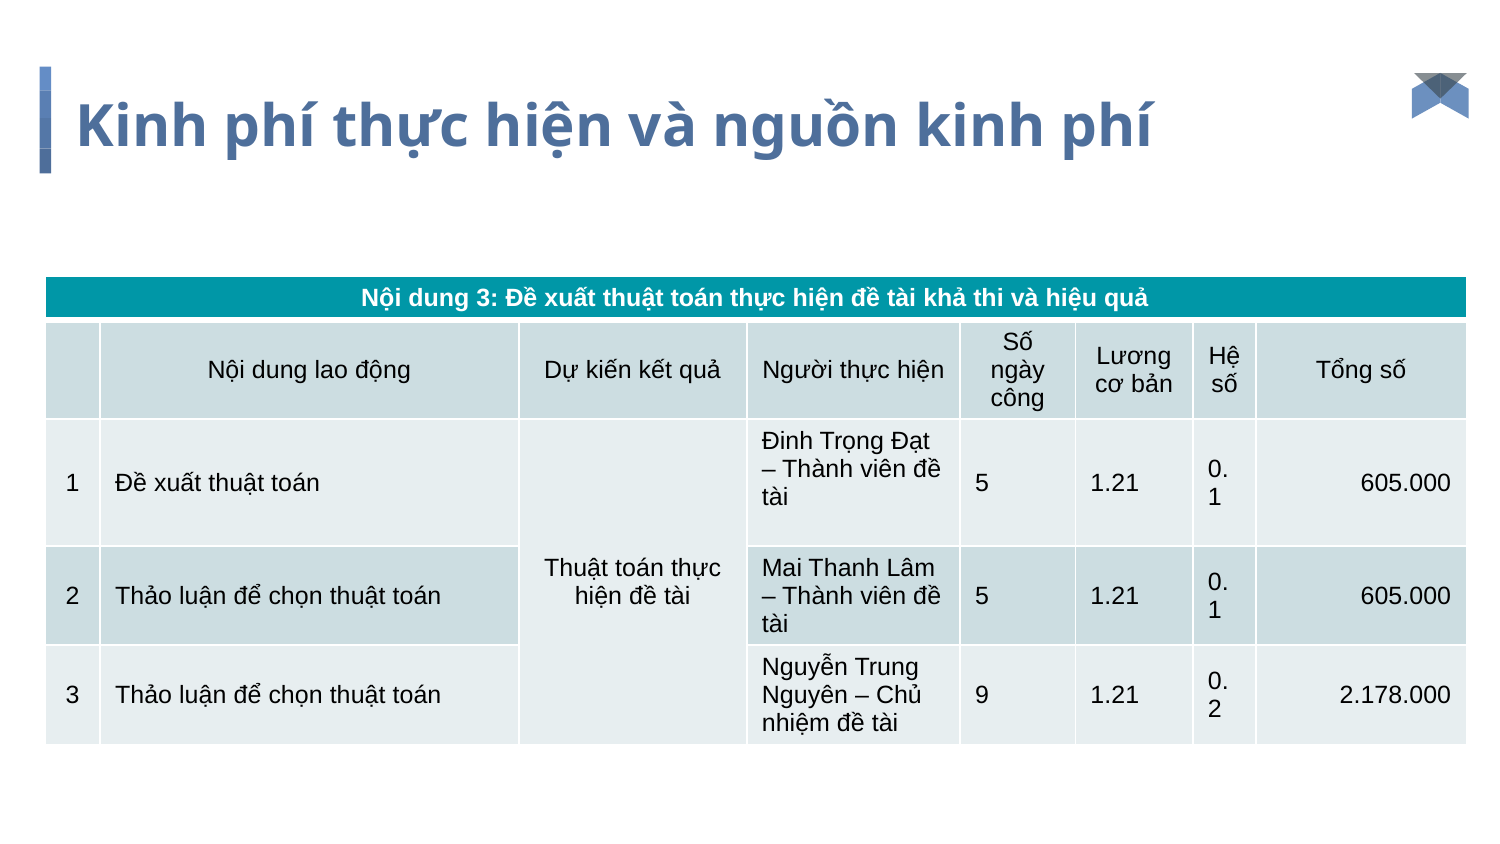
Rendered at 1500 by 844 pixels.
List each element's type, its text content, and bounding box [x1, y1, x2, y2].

table_cell Thảo luận để chọn thuật toán [101, 646, 518, 744]
table_cell Đinh Trọng Đạt – Thành viên đề tài [748, 420, 959, 545]
table_cell 5 [961, 547, 1075, 644]
table_cell 9 [961, 646, 1075, 744]
table_cell 1.21 [1076, 420, 1192, 545]
table_header Nội dung 3: Đề xuất thuật toán thực hiện đề tài khả thi và hiệu quả [46, 277, 1466, 317]
table_cell Nguyễn Trung Nguyên – Chủ nhiệm đề tài [748, 646, 959, 744]
table_cell 1 [46, 420, 99, 545]
table_cell [46, 323, 99, 418]
table_cell Hệ số [1194, 323, 1255, 418]
table_cell Đề xuất thuật toán [101, 420, 518, 545]
table_cell Dự kiến kết quả [520, 323, 746, 418]
table_cell 0.1 [1194, 420, 1255, 545]
table_cell Mai Thanh Lâm – Thành viên đề tài [748, 547, 959, 644]
table_cell 2.178.000 [1257, 646, 1466, 744]
table_cell 2 [46, 547, 99, 644]
table_cell Người thực hiện [748, 323, 959, 418]
table_cell Tổng số [1257, 323, 1466, 418]
table_cell Thuật toán thực hiện đề tài [520, 420, 746, 744]
table_cell 0.1 [1194, 547, 1255, 644]
table_cell Lương cơ bản [1076, 323, 1192, 418]
table_cell 0.2 [1194, 646, 1255, 744]
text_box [1417, 67, 1464, 125]
title Kinh phí thực hiện và nguồn kinh phí [60, 72, 1449, 167]
table_cell 1.21 [1076, 646, 1192, 744]
table_cell Nội dung lao động [101, 323, 518, 418]
table_cell 3 [46, 646, 99, 744]
table_cell 5 [961, 420, 1075, 545]
table_cell Số ngày công [961, 323, 1075, 418]
table_cell 1.21 [1076, 547, 1192, 644]
table_cell 605.000 [1257, 420, 1466, 545]
table_cell 605.000 [1257, 547, 1466, 644]
table_cell Thảo luận để chọn thuật toán [101, 547, 518, 644]
